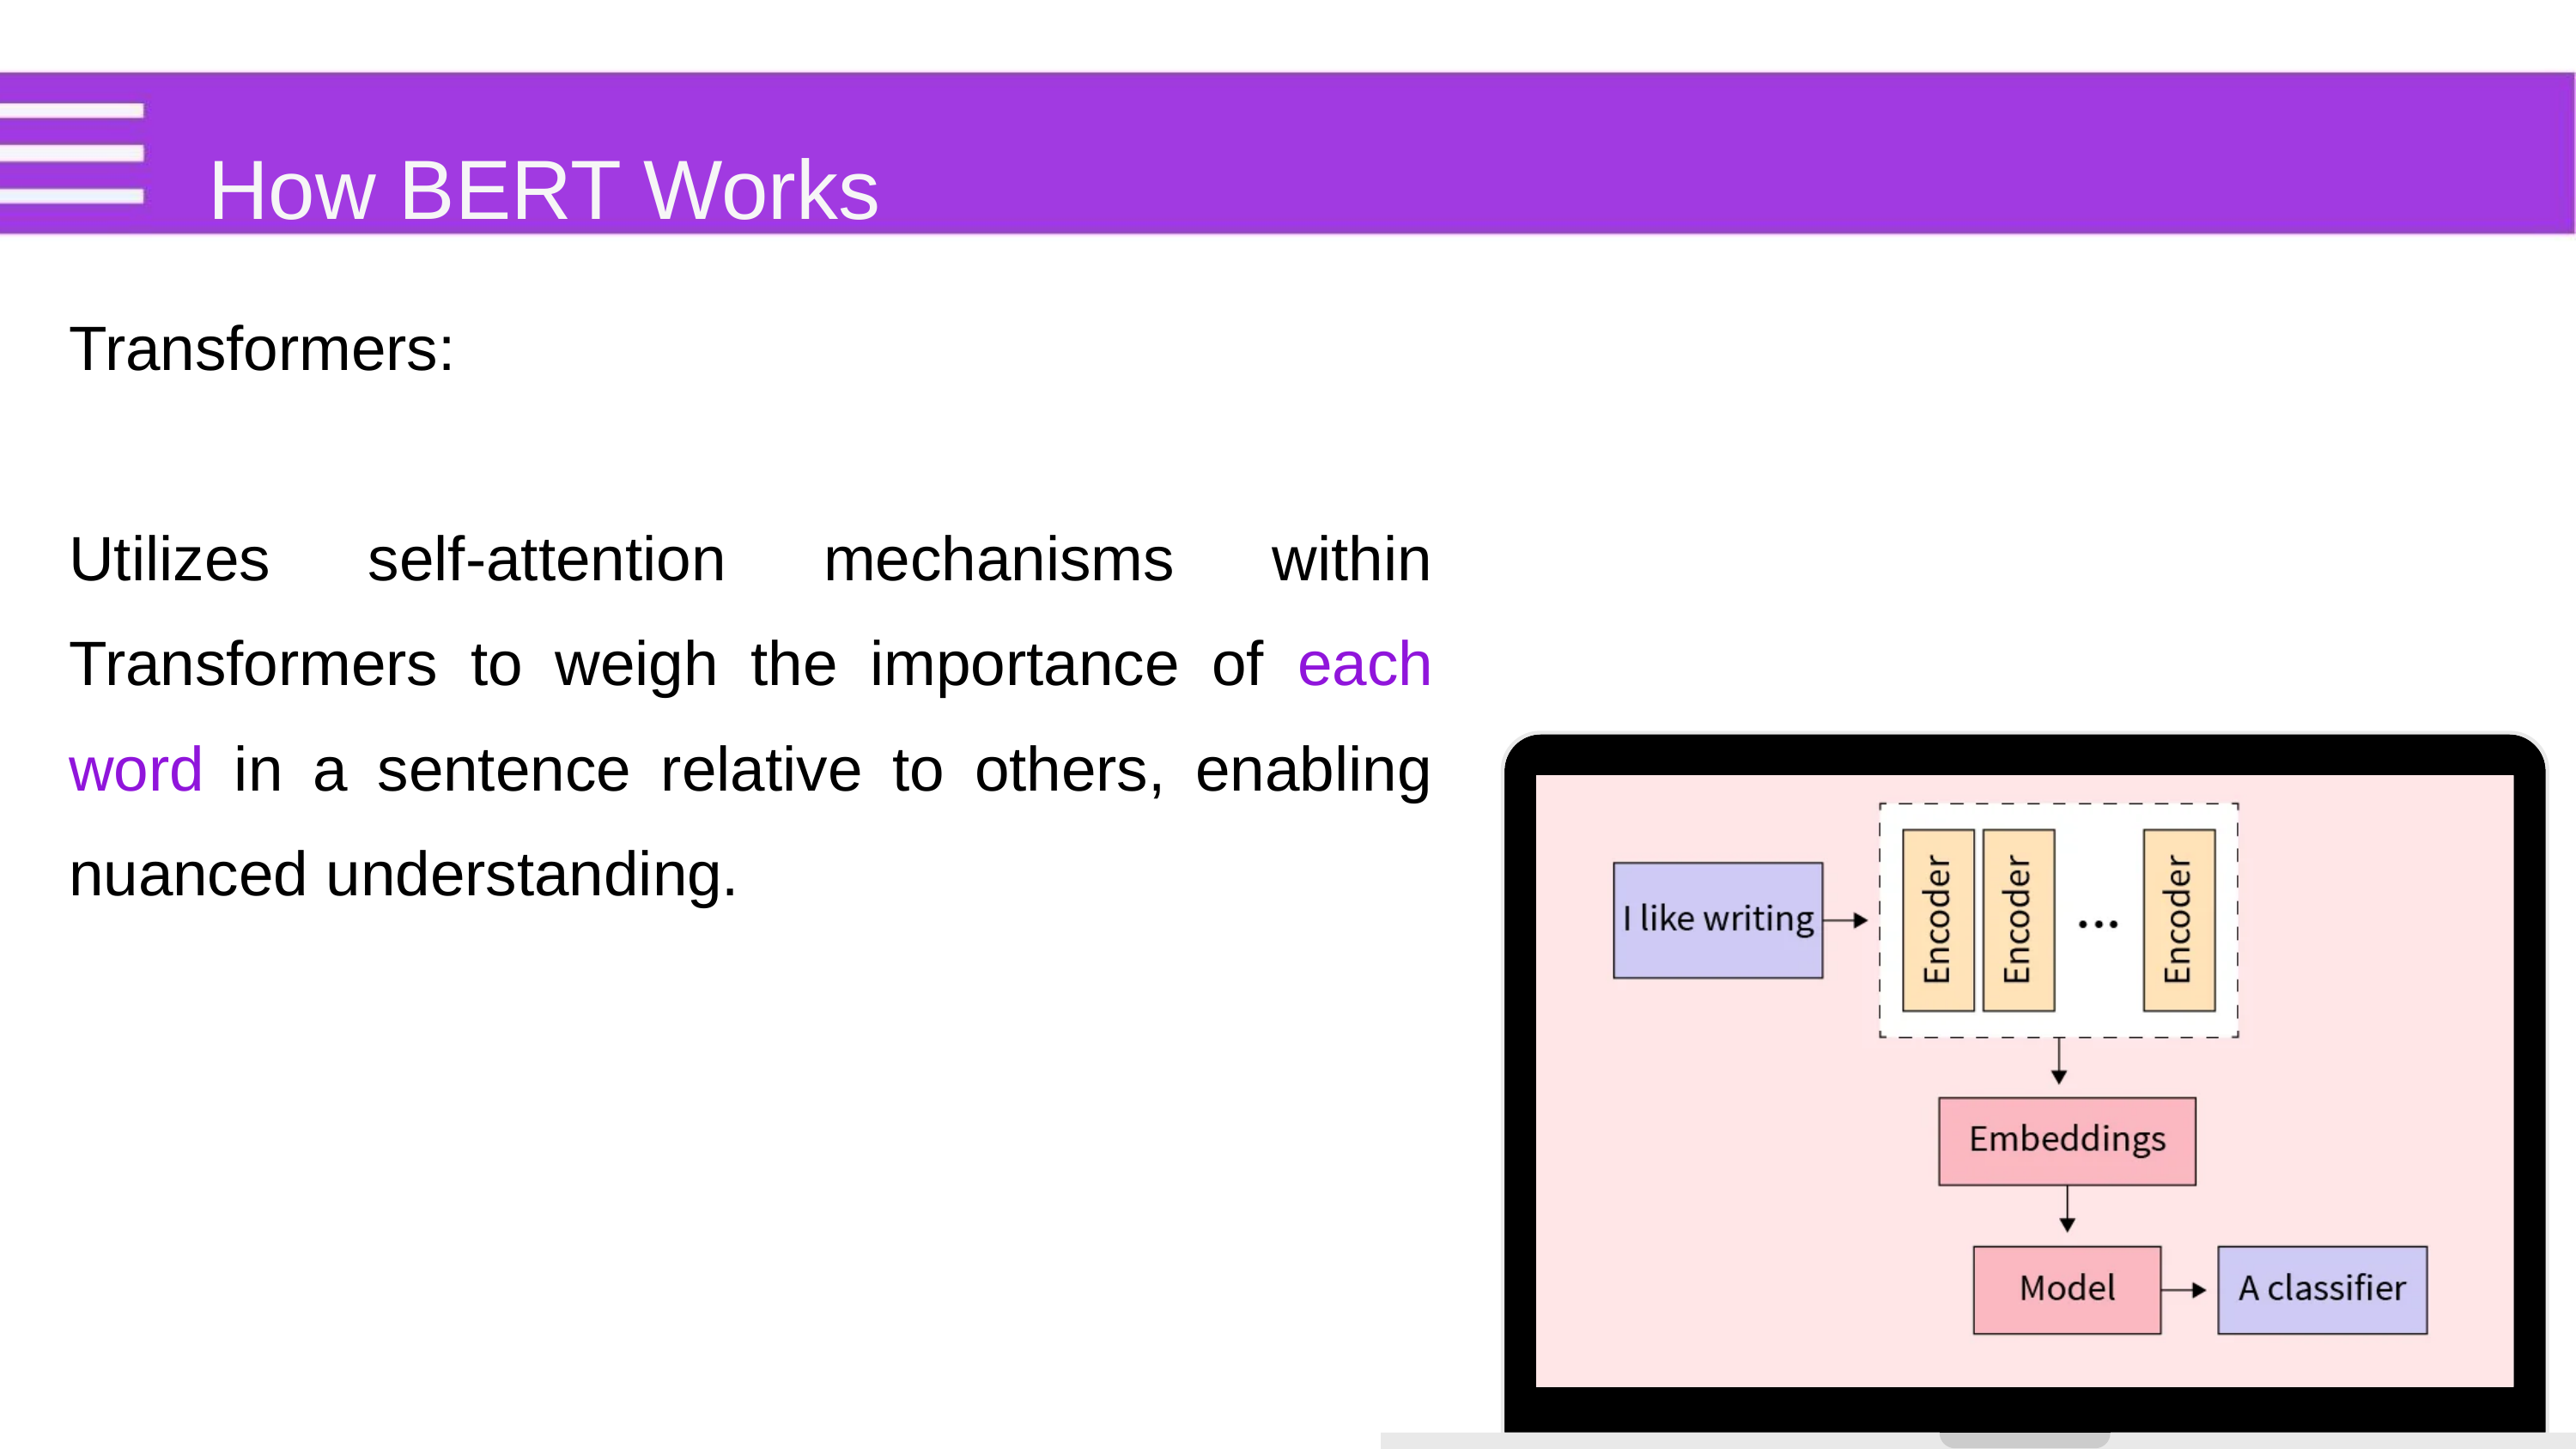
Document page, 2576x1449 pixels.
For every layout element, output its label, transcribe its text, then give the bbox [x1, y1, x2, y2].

text_box How BERT Works [208, 94, 1929, 236]
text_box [1380, 731, 2576, 1449]
text_box Transformers: Utilizes self-attention mechanisms within Transformers to weigh the importance of each word in a sentence relative to others, enabling nuanced understanding. [69, 239, 1434, 1014]
text_box [0, 0, 2576, 1432]
